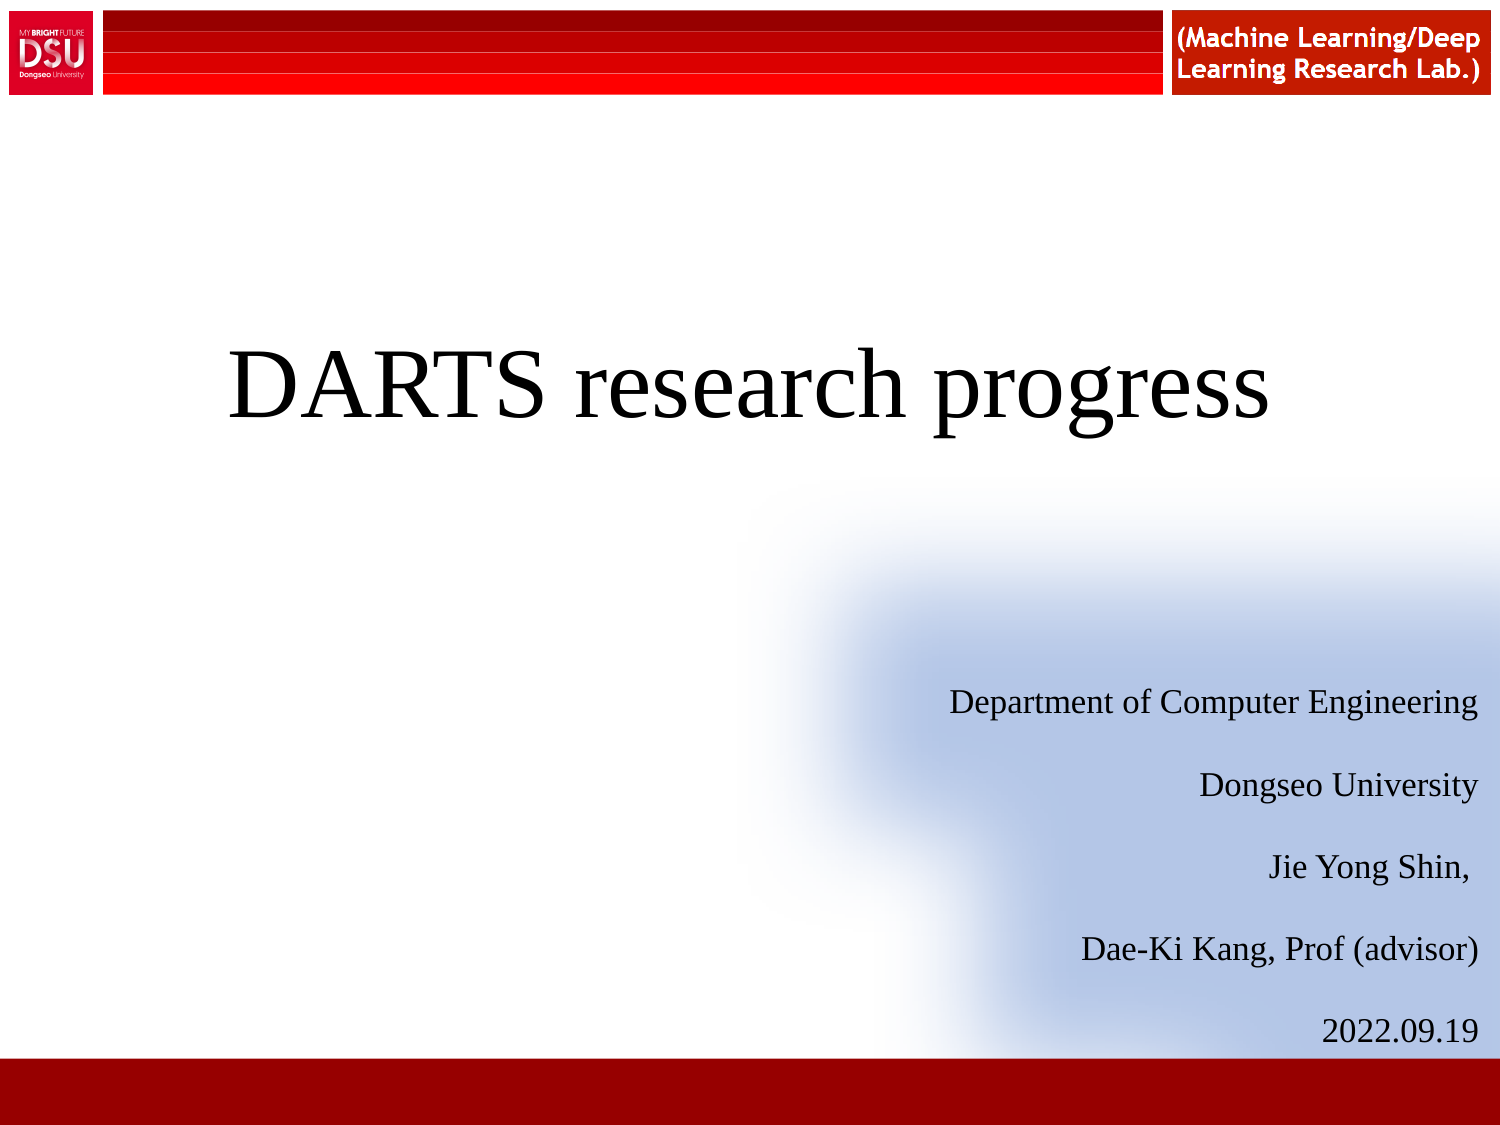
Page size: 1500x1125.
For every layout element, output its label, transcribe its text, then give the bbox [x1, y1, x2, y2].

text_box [0, 2, 1500, 96]
text_box Department of Computer Engineering Dongseo University Jie Yong Shin, Dae-Ki Kang, Prof (advisor) 2022.09.19 [9, 652, 1491, 1057]
text_box DARTS research progress [153, 310, 1347, 446]
text_box [0, 1057, 1500, 1125]
